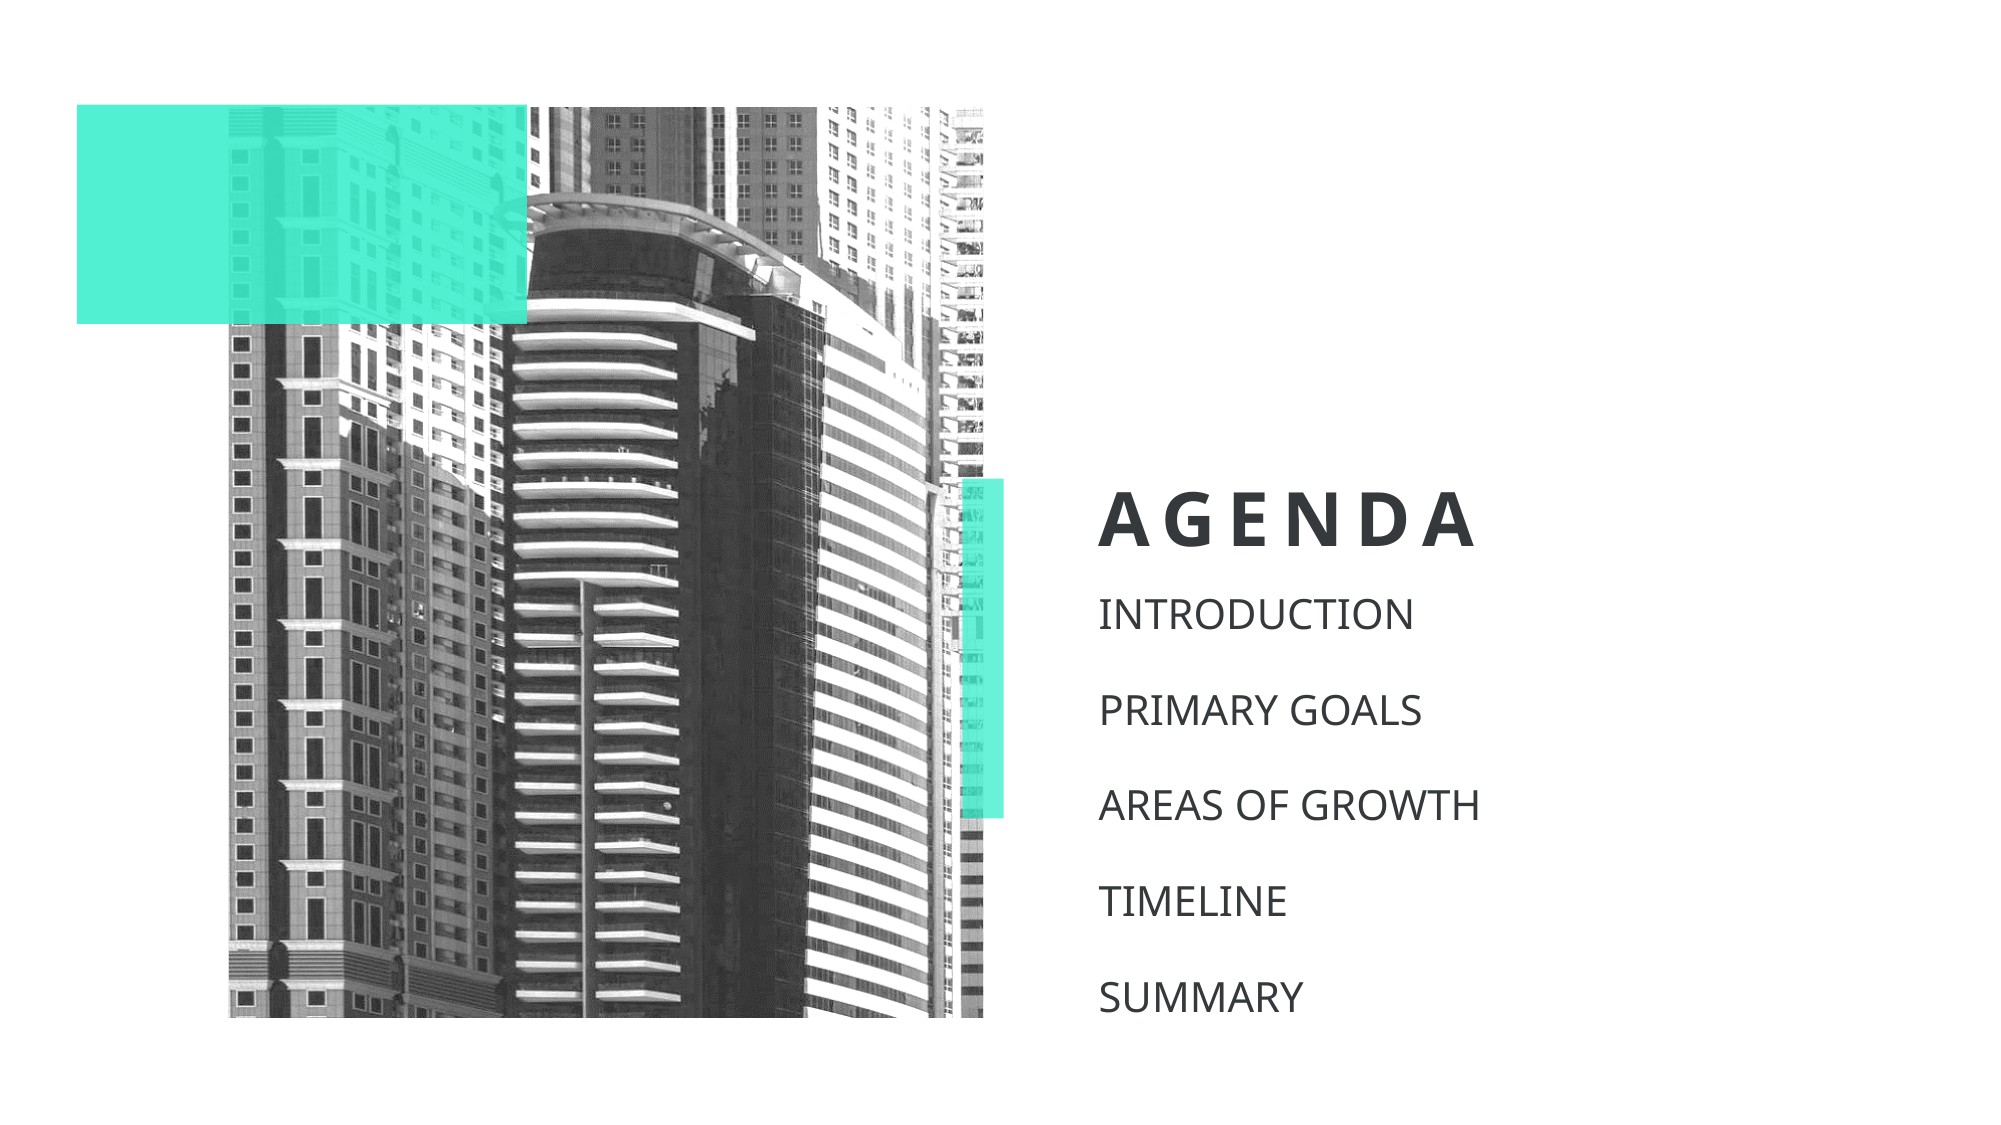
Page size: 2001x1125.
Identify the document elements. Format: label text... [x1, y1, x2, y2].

text_box [984, 478, 1004, 819]
text_box [76, 104, 527, 324]
list INTRODUCTION PRIMARY GOALS AREAS OF GROWTH TIMELINE SUMMARY [1098, 562, 1892, 1018]
picture [228, 107, 984, 1018]
title AGENDA [1098, 107, 1892, 562]
